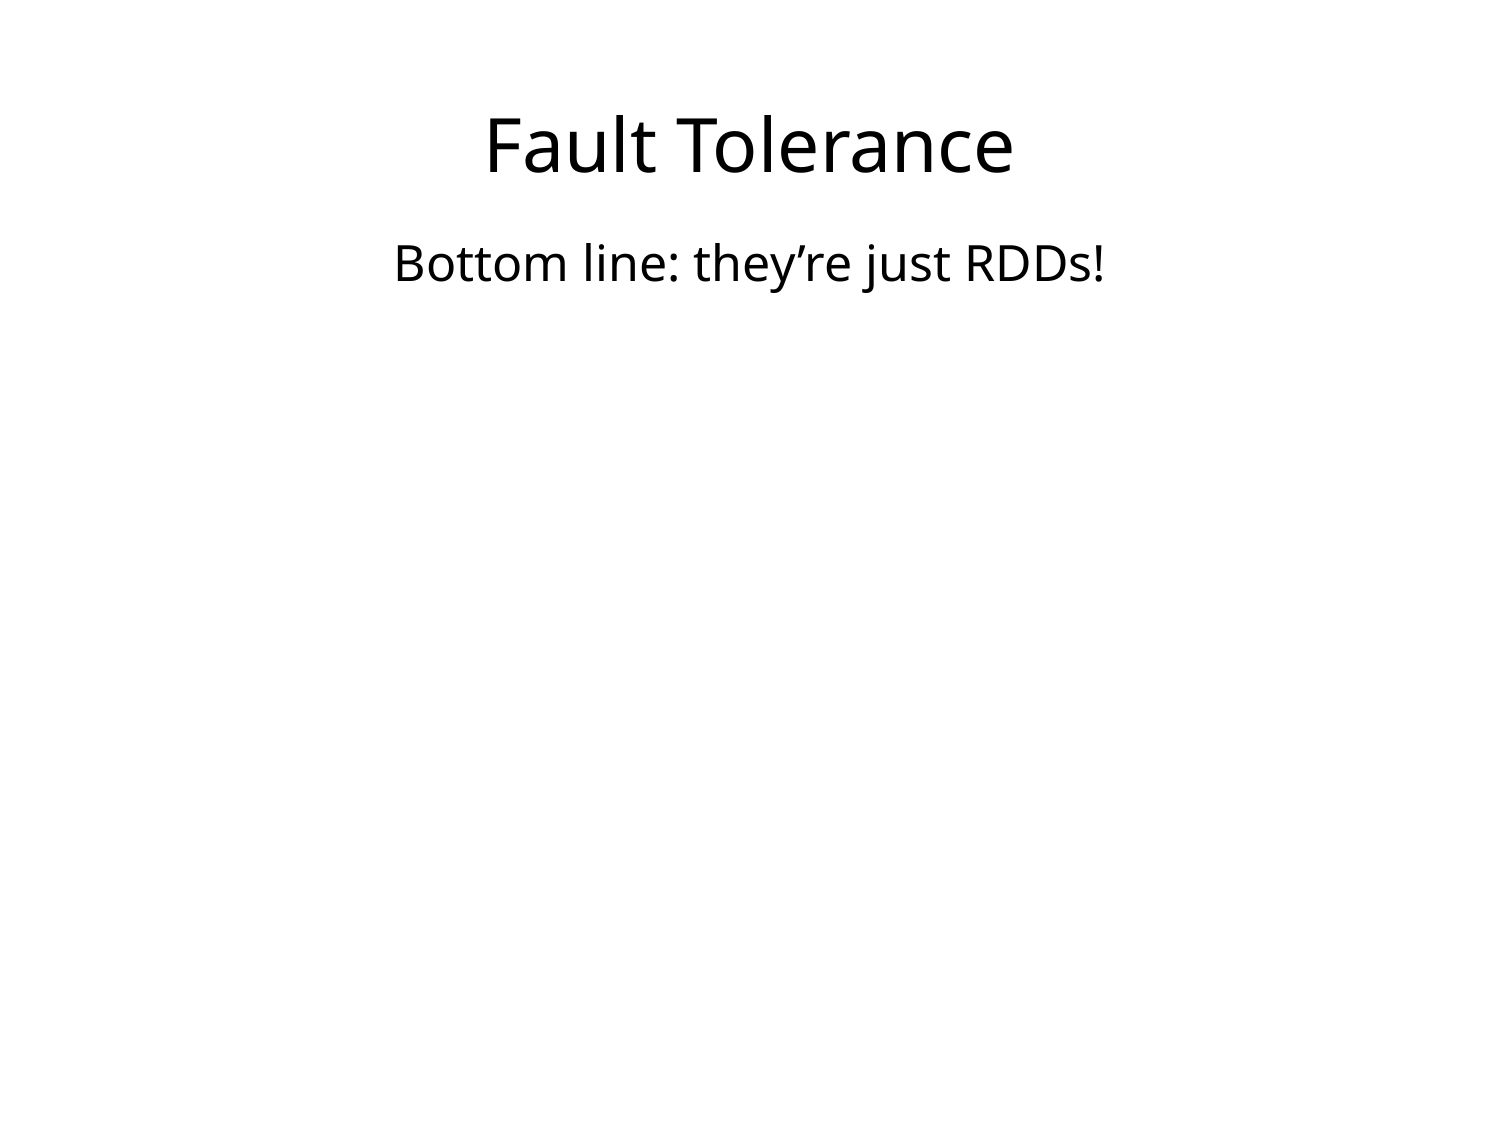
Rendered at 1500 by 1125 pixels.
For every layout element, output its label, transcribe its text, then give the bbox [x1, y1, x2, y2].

text_box Fault Tolerance [0, 90, 1500, 203]
text_box Bottom line: they’re just RDDs! [0, 224, 1500, 299]
